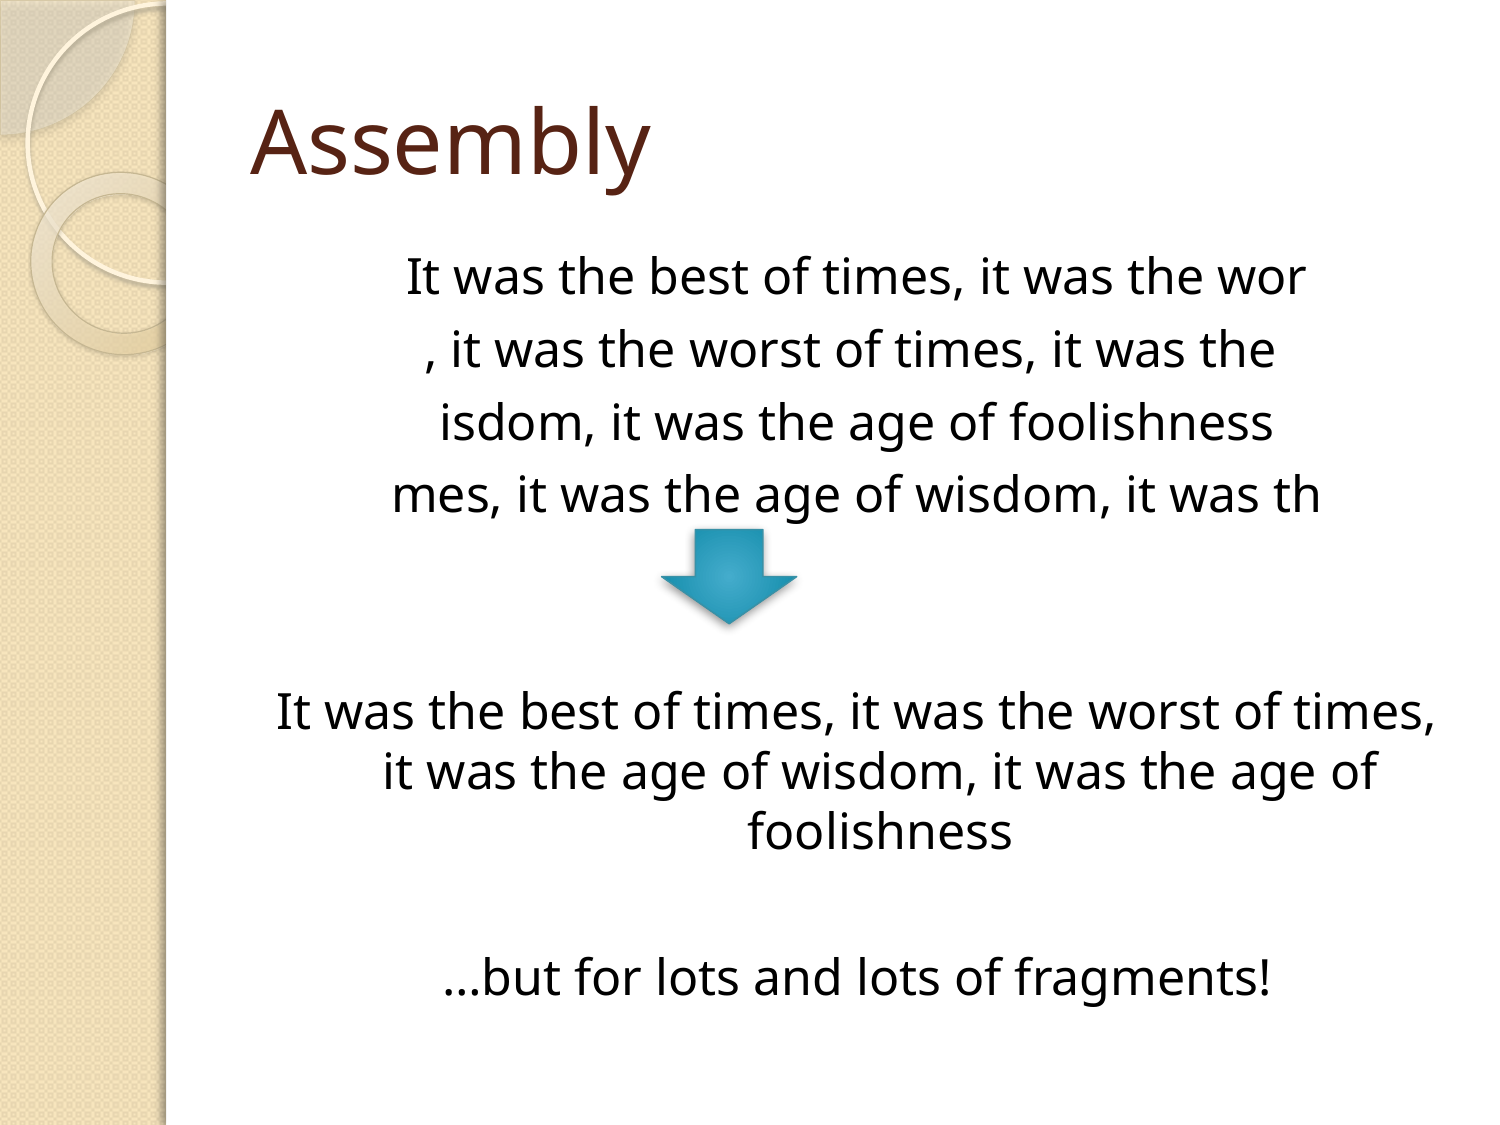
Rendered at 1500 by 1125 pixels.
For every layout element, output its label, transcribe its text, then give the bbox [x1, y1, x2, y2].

list It was the best of times, it was the wor , it was the worst of times, it was the isdom, it was the age of foolishness mes, it was the age of wisdom, it was th It was the best of times, it was the worst of times, it was the age of wisdom, it was the age of foolishness …but for lots and lots of fragments! [235, 237, 1466, 1025]
title Assembly [235, 45, 1466, 233]
text_box [660, 528, 798, 625]
